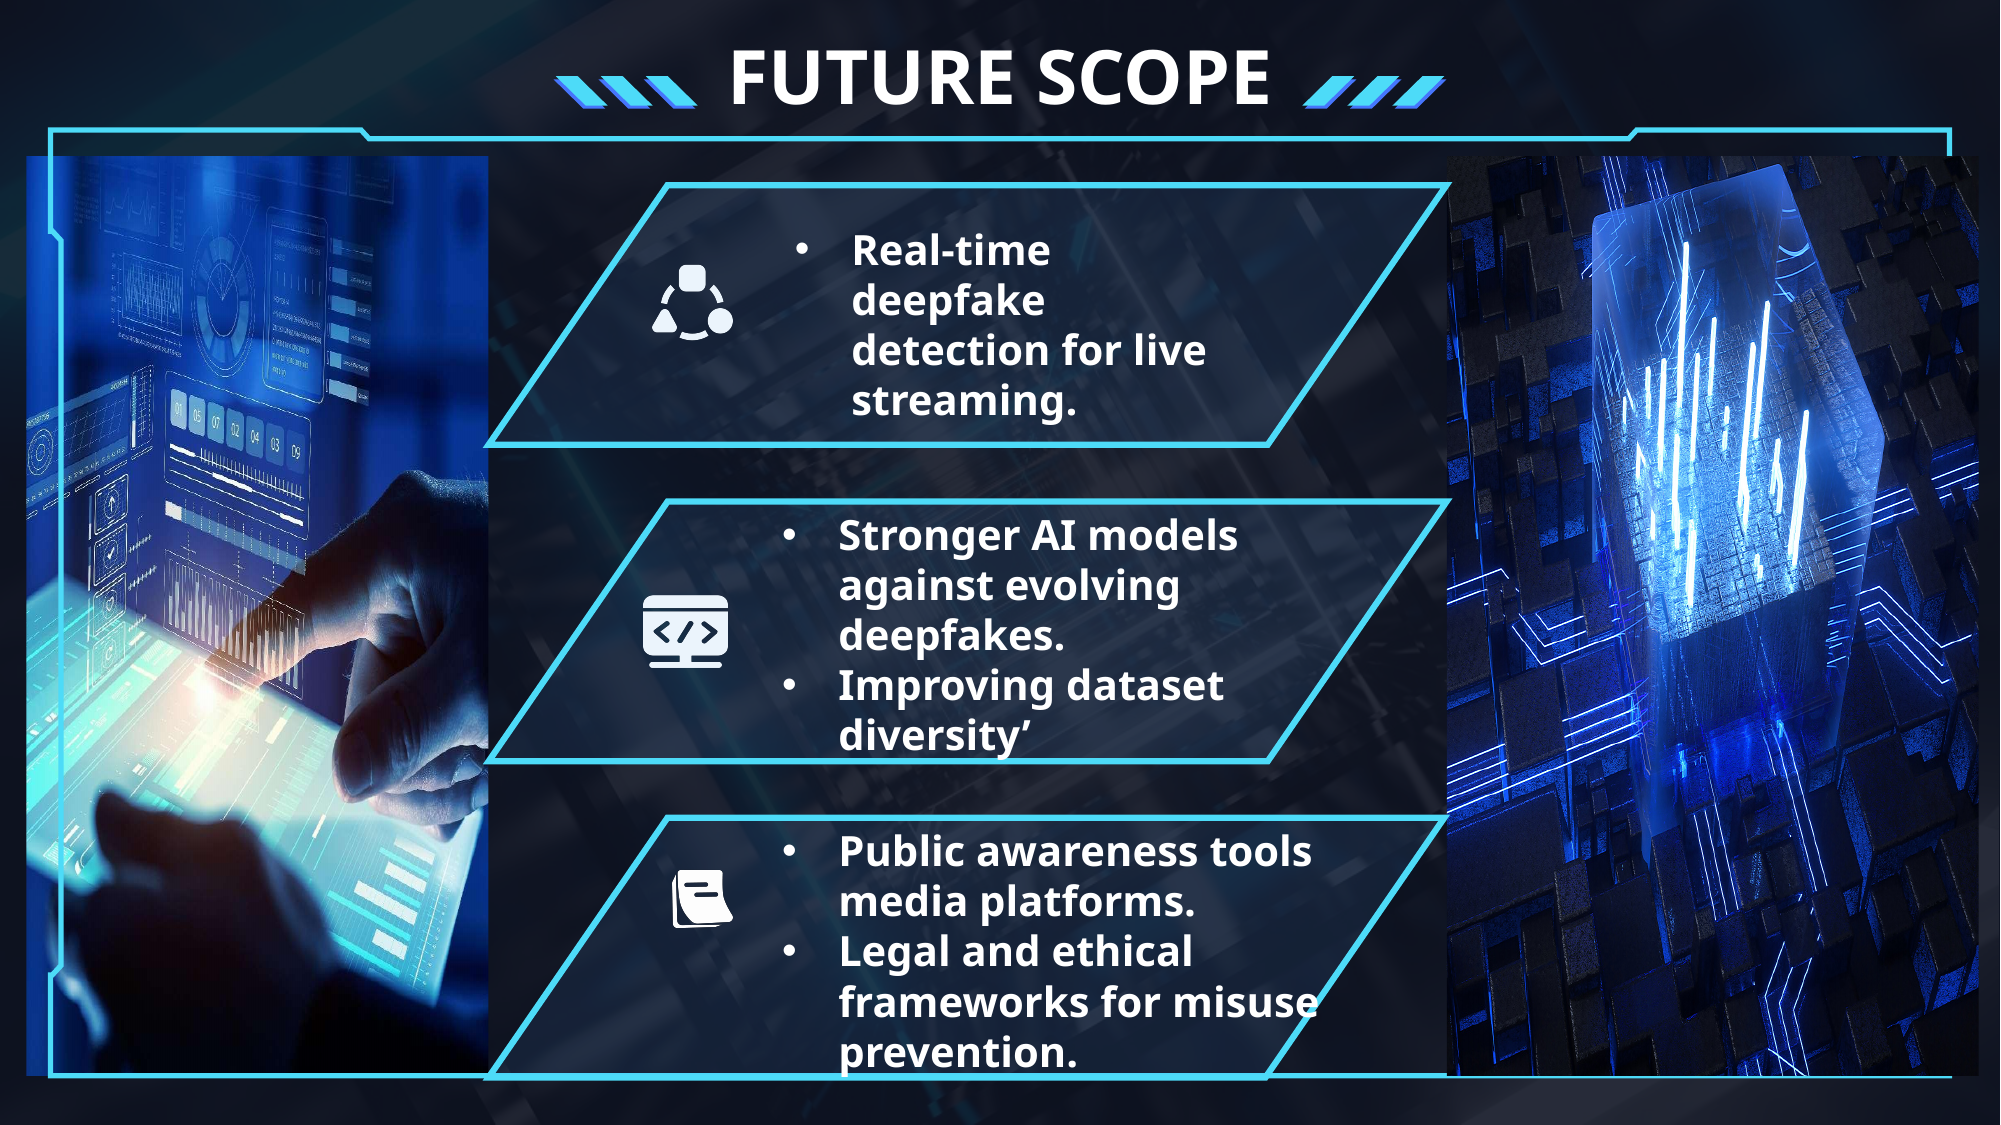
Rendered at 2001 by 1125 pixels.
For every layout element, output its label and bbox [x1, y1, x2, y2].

picture [0, 0, 1999, 1125]
text_box [553, 76, 698, 109]
text_box [1302, 76, 1447, 109]
